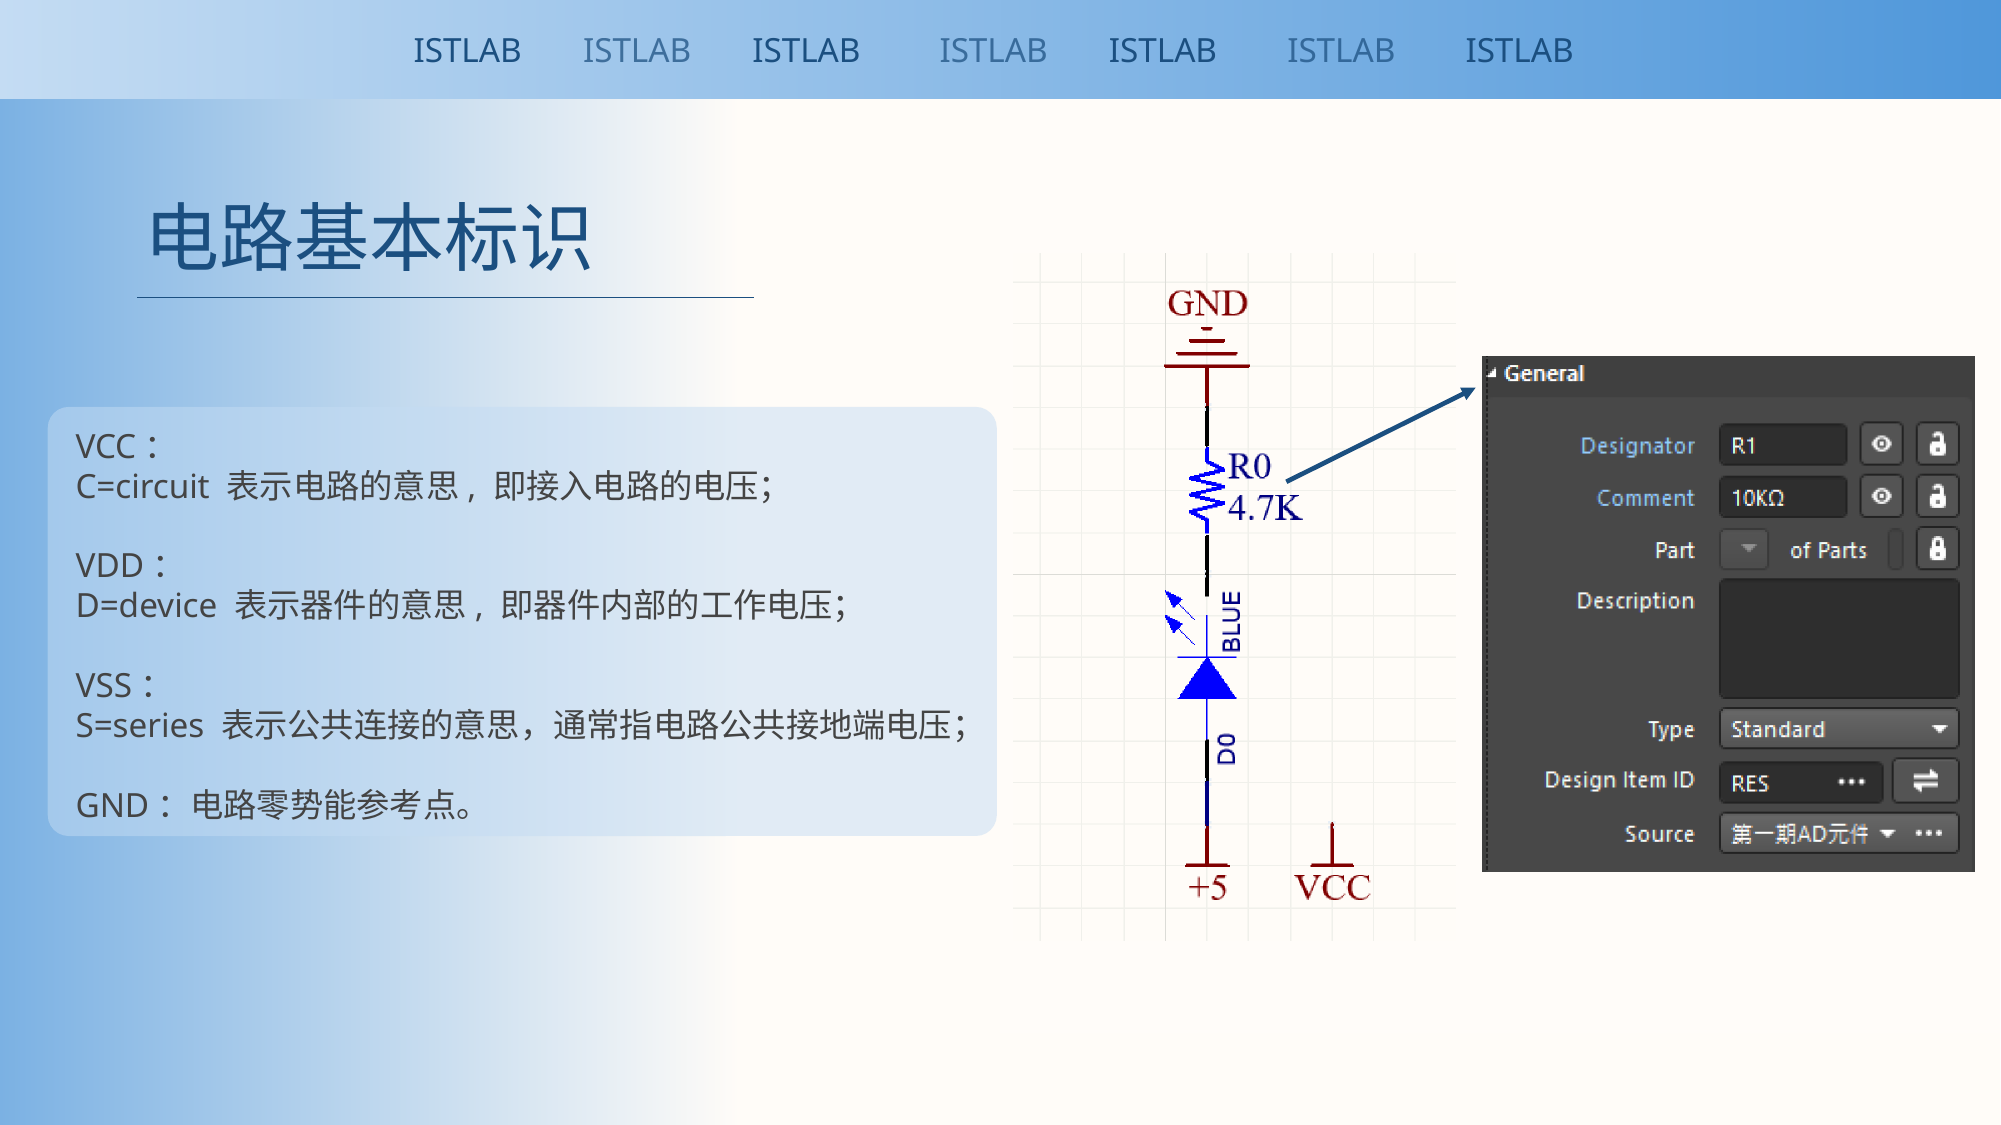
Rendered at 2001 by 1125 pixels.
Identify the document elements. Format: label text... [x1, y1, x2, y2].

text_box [1286, 387, 1476, 482]
text_box VCC： C=circuit 表示电路的意思, 即接入电路的电压； VDD： D=device 表示器件的意思, 即器件内部的工作电压； VSS： S=series 表示公共连接的意思，通常指电路公共接地端电压； GND：电路零势能参考点。 [60, 417, 984, 832]
text_box ISTLAB ISTLAB ISTLAB ISTLAB ISTLAB ISTLAB ISTLAB [0, 0, 2000, 100]
text_box [999, 100, 2000, 1034]
picture [1482, 356, 1975, 872]
text_box 电路基本标识 [129, 182, 610, 288]
text_box [46, 405, 998, 838]
picture [1013, 253, 1456, 941]
